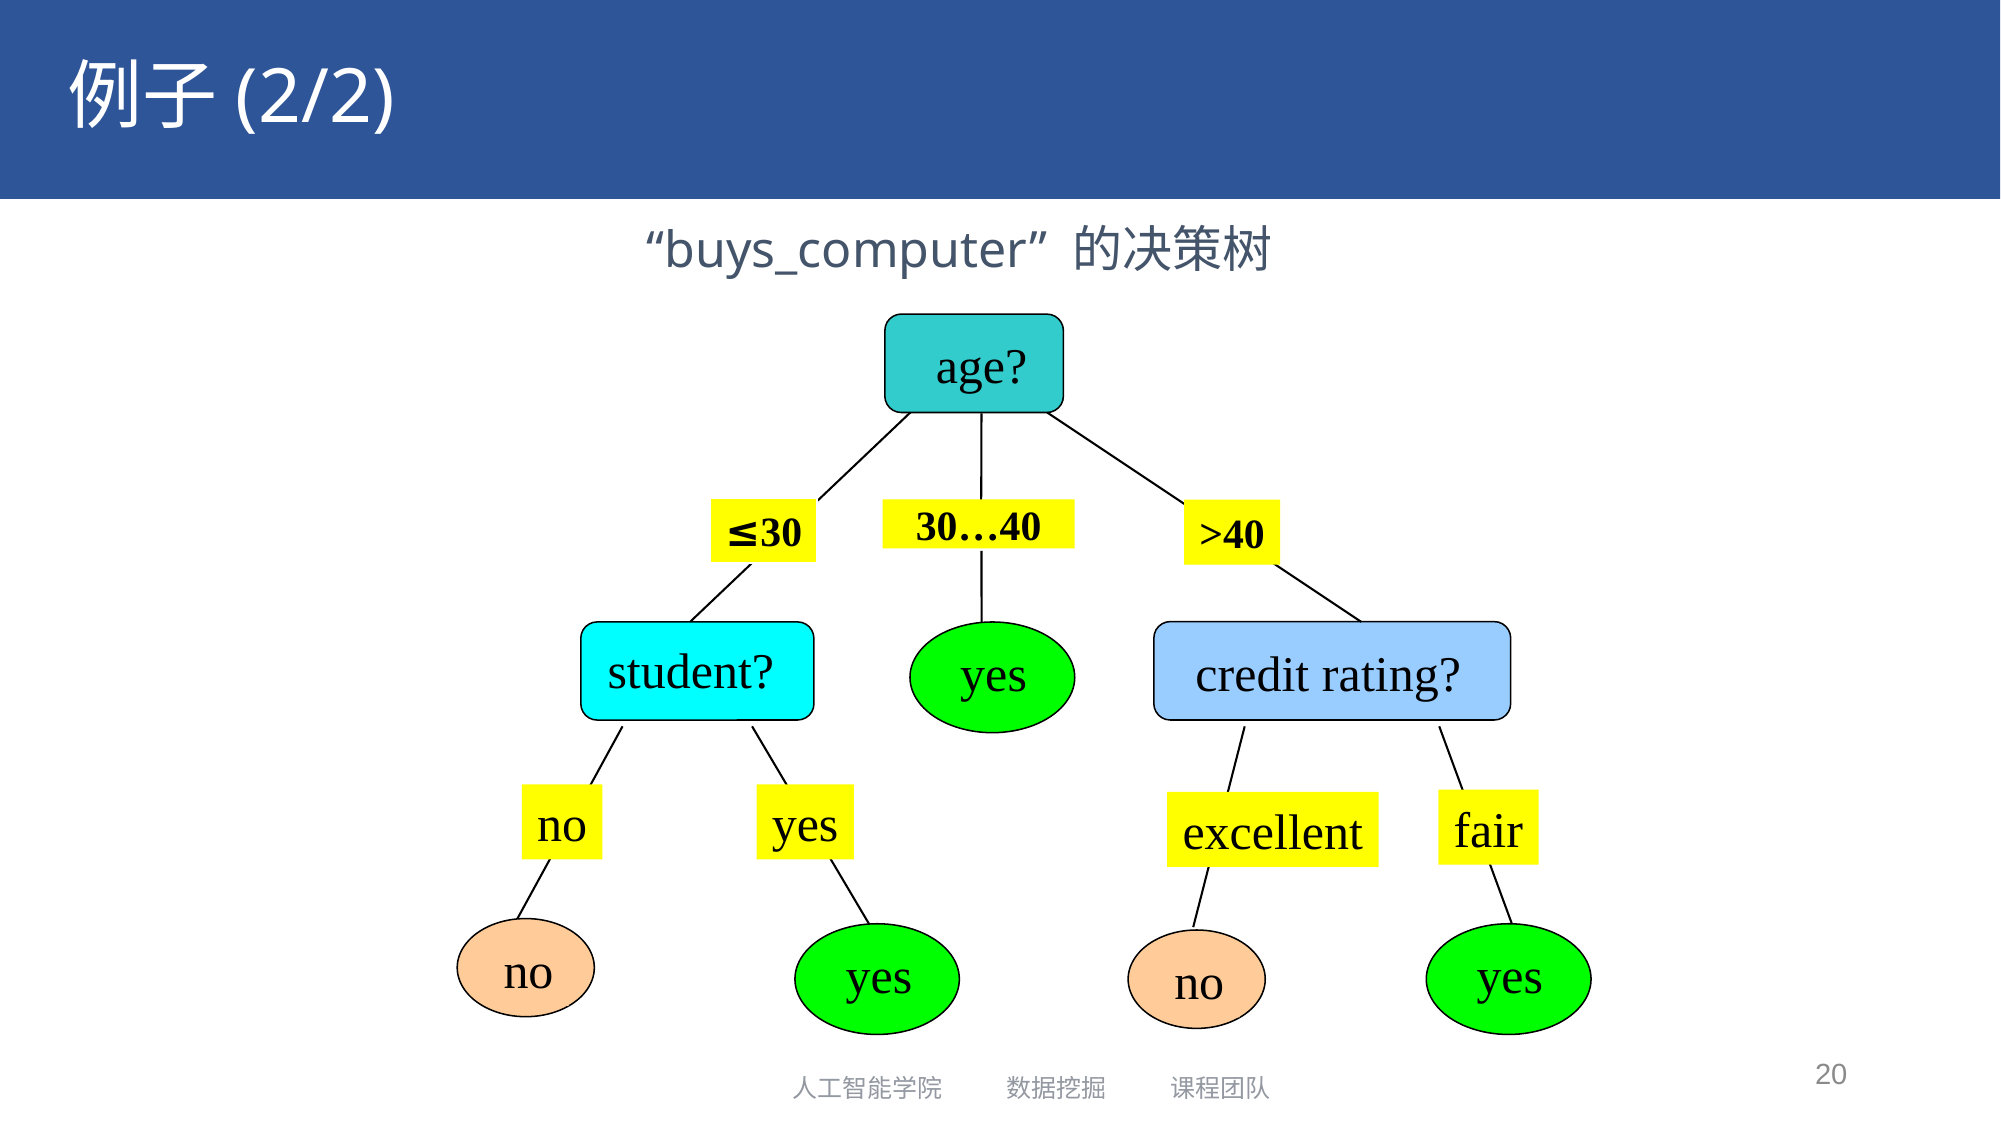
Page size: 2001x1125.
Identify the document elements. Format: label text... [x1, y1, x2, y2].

footer 人工智能学院 数据挖掘 课程团队 [694, 1057, 1370, 1118]
text_box “buys_computer” 的决策树 [356, 210, 1562, 285]
slide_number 20 [1412, 1042, 1863, 1103]
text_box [457, 314, 1592, 1035]
title 例子(2/2) [52, 23, 1753, 174]
